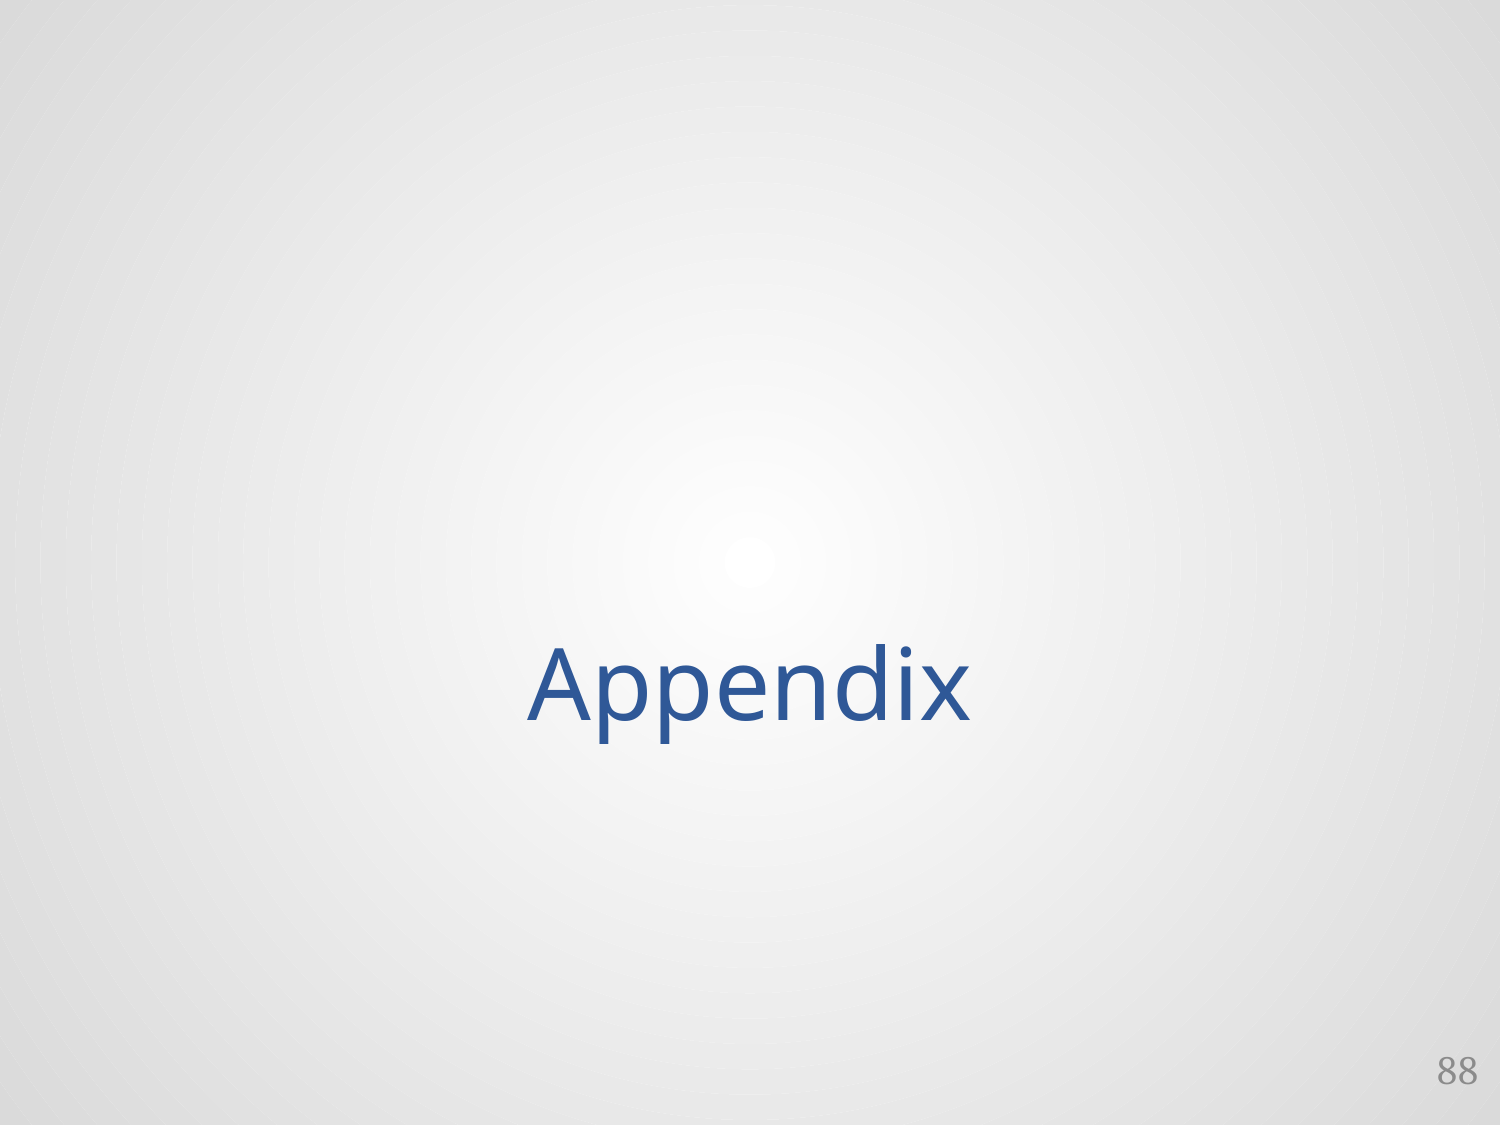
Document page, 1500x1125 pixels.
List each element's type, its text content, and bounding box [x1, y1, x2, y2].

slide_number 88 [1401, 1042, 1494, 1103]
title Appendix [75, 485, 1425, 748]
